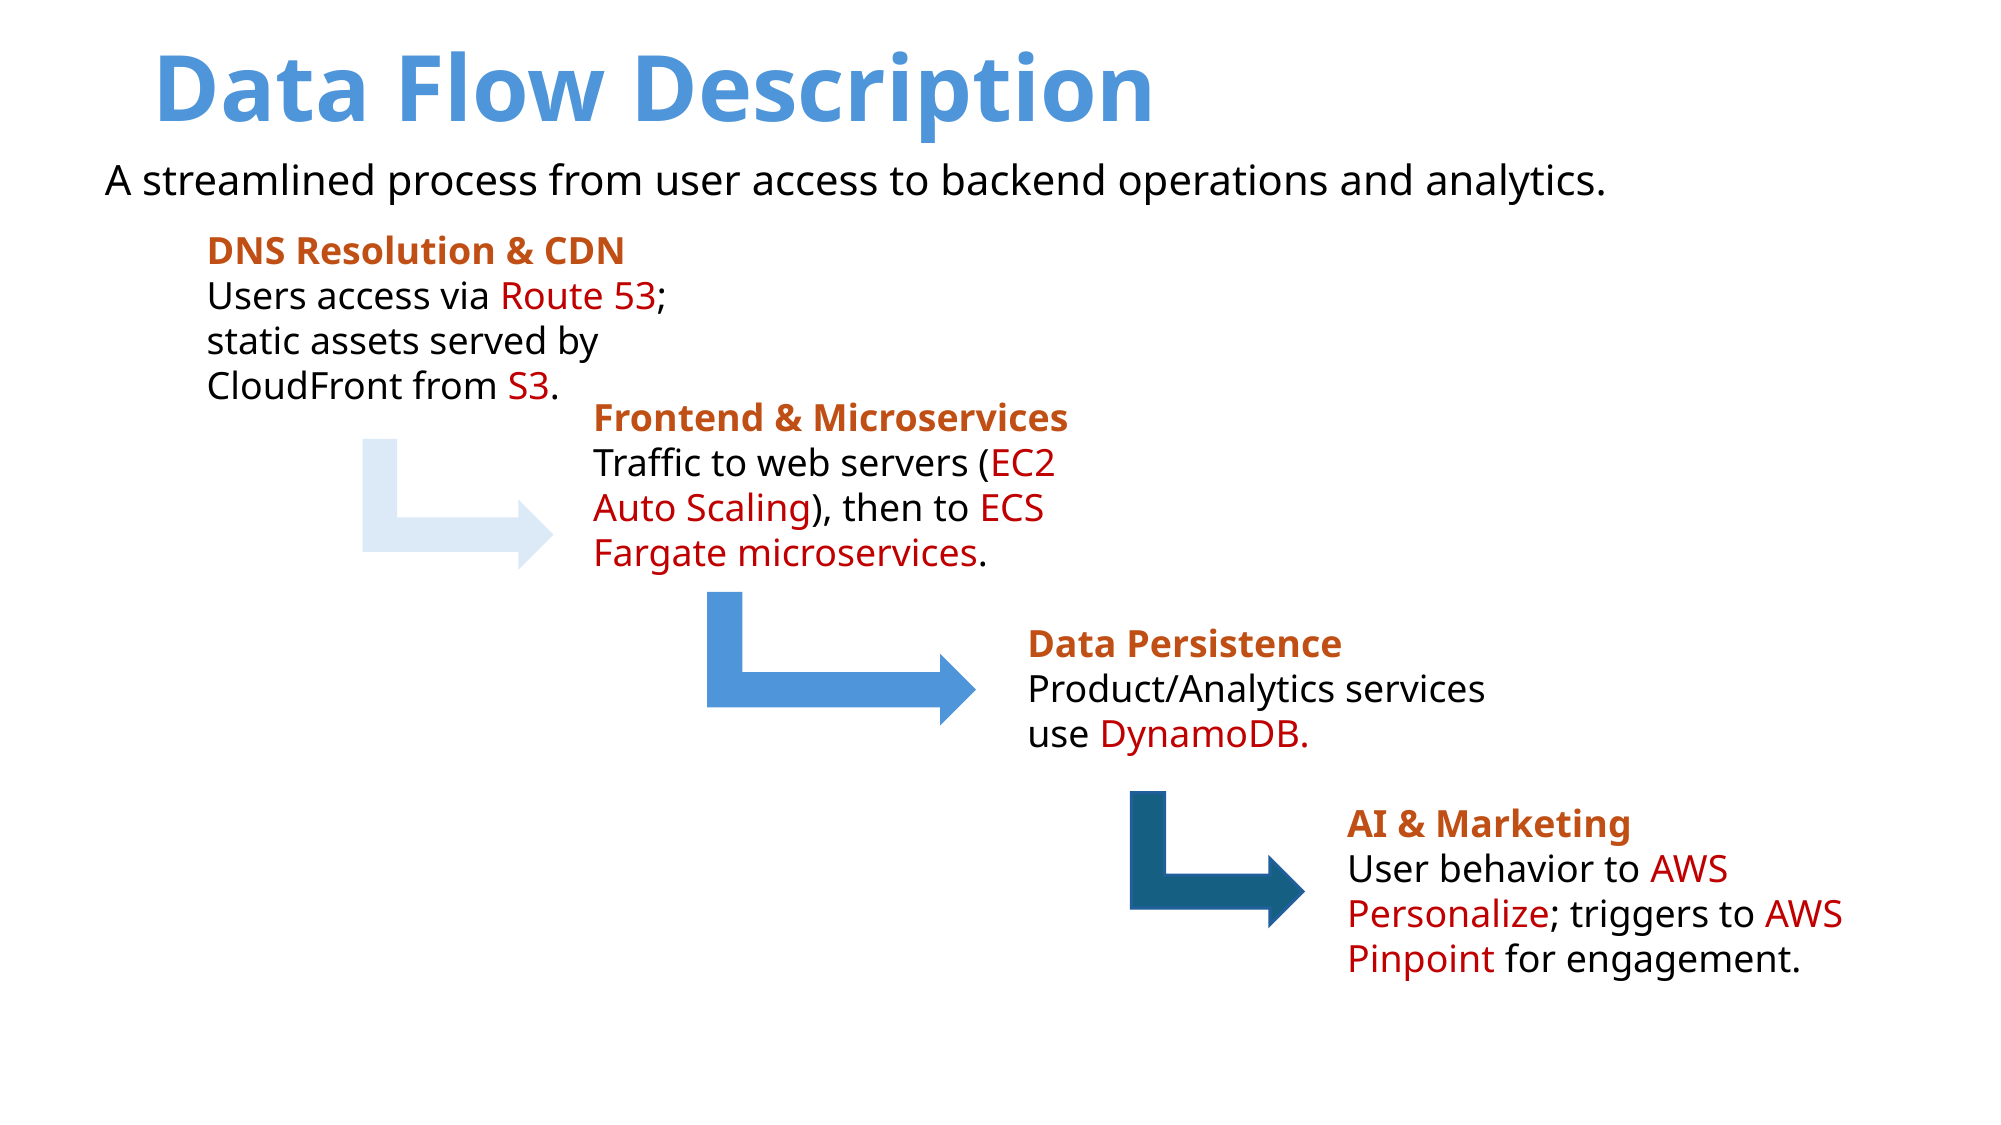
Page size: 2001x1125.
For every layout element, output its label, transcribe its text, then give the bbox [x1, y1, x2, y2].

text_box AI & Marketing User behavior to AWS Personalize; triggers to AWS Pinpoint for engagement. [1332, 792, 1886, 988]
text_box A streamlined process from user access to backend operations and analytics. [90, 146, 1623, 262]
text_box Frontend & Microservices Traffic to web servers (EC2 Auto Scaling), then to ECS Fargate microservices. [578, 386, 1132, 582]
text_box [1129, 791, 1306, 929]
text_box Data Persistence Product/Analytics services use DynamoDB. [1012, 612, 1566, 763]
text_box [707, 591, 976, 726]
title Data Flow Description [137, 37, 1863, 256]
text_box DNS Resolution & CDN Users access via Route 53; static assets served by CloudFront from S3. [191, 262, 746, 460]
text_box [362, 438, 554, 570]
